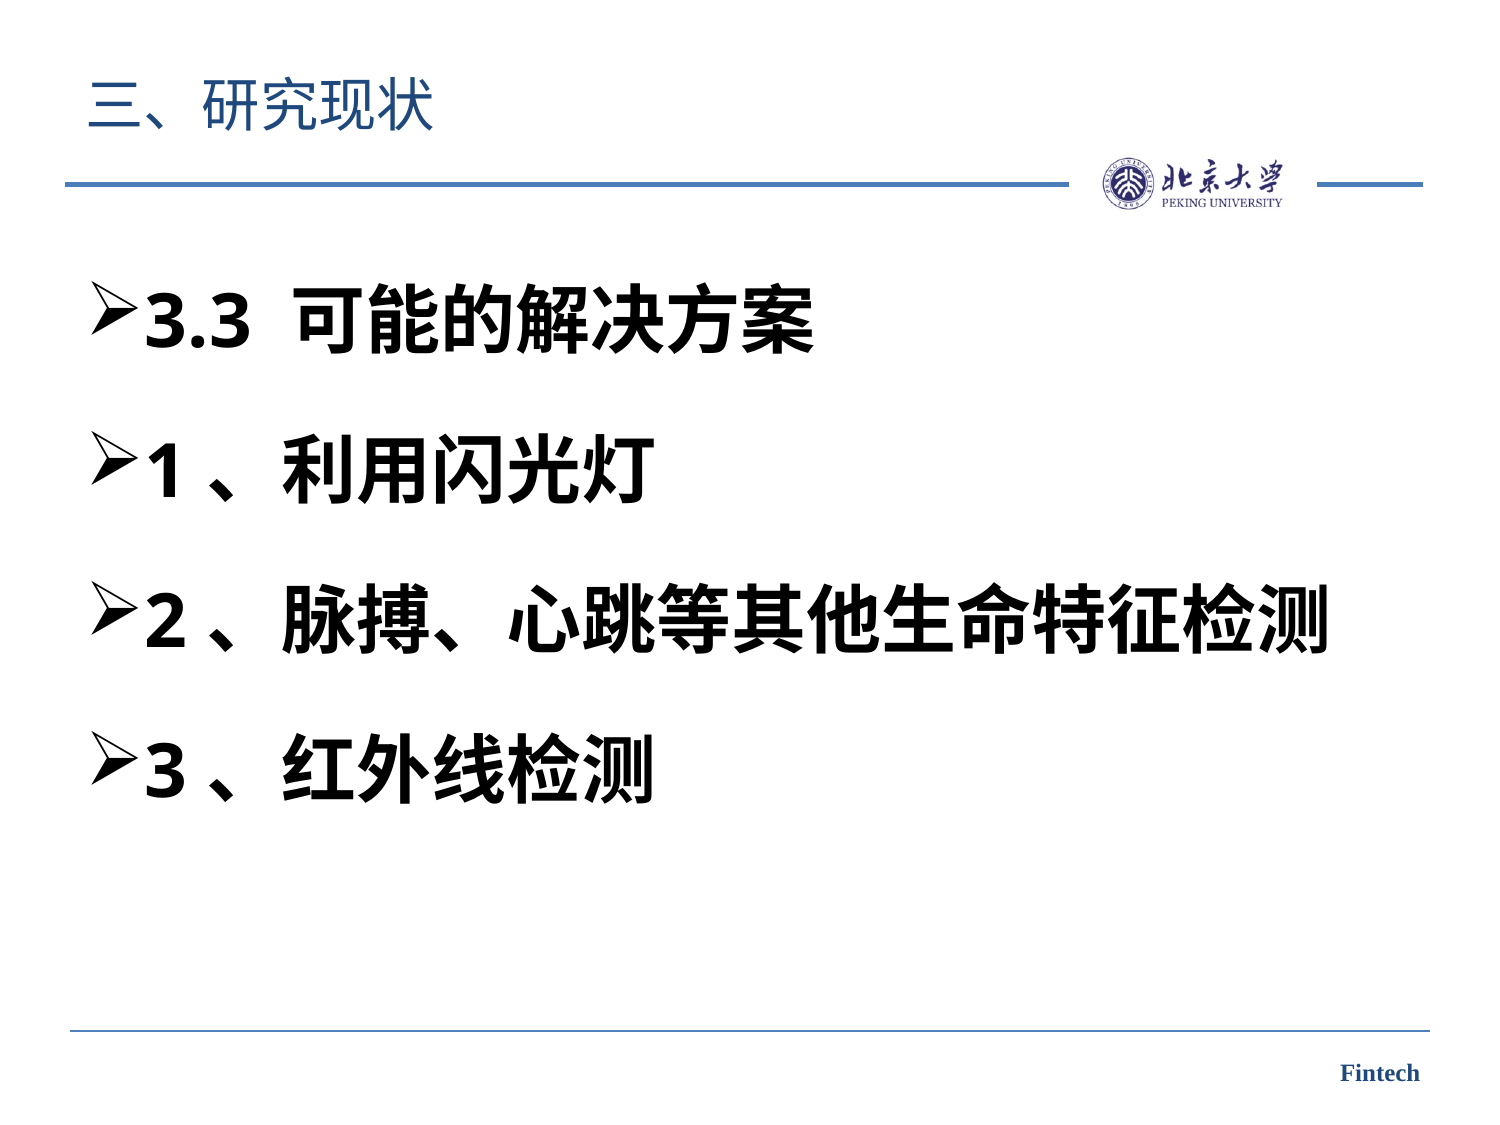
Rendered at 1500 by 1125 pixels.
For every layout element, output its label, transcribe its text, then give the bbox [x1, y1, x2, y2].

list 3.3 可能的解决方案 1、利用闪光灯 2、脉搏、心跳等其他生命特征检测 3、红外线检测 [70, 219, 1430, 1020]
picture [1092, 161, 1294, 212]
title 三、研究现状 [70, 45, 1430, 161]
